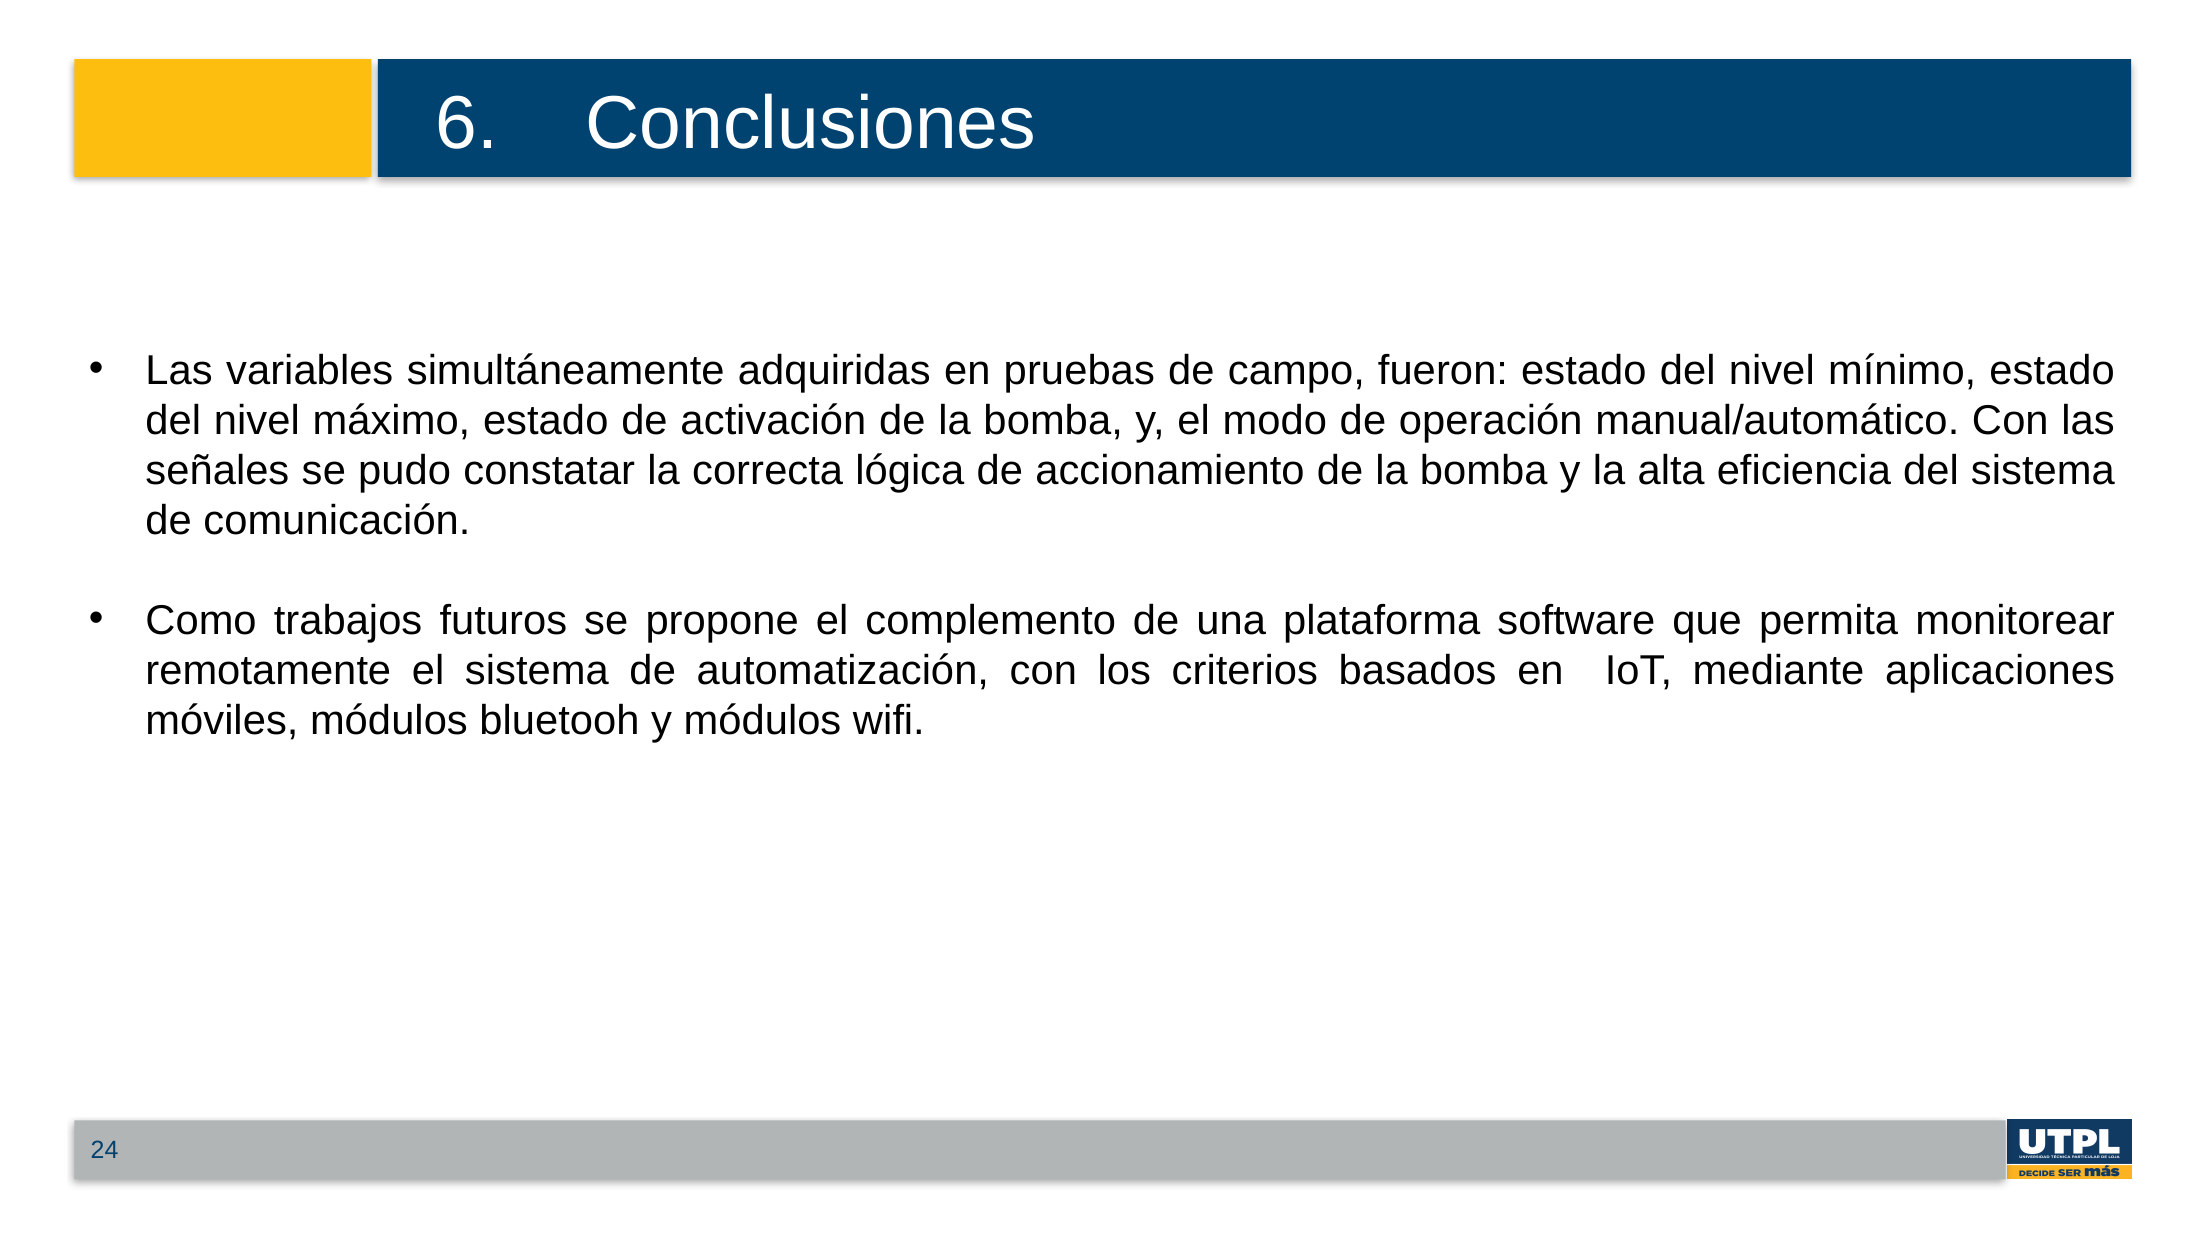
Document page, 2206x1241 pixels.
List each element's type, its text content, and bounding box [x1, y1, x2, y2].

picture [2007, 1119, 2132, 1179]
title 6. Conclusiones [419, 59, 2132, 178]
slide_number 24 [74, 1119, 589, 1178]
text_box Las variables simultáneamente adquiridas en pruebas de campo, fueron: estado del nivel mínimo, estado del nivel máximo, estado de activación de la bomba, y, el modo de operación manual/automático. Con las señales se pudo constatar la correcta lógica de accionamiento de la bomba y la alta eficiencia del sistema de comunicación. Como trabajos futuros se propone el complemento de una plataforma software que permita monitorear remotamente el sistema de automatización, con los criterios basados en IoT, mediante aplicaciones móviles, módulos bluetooh y módulos wifi. [74, 335, 2132, 750]
